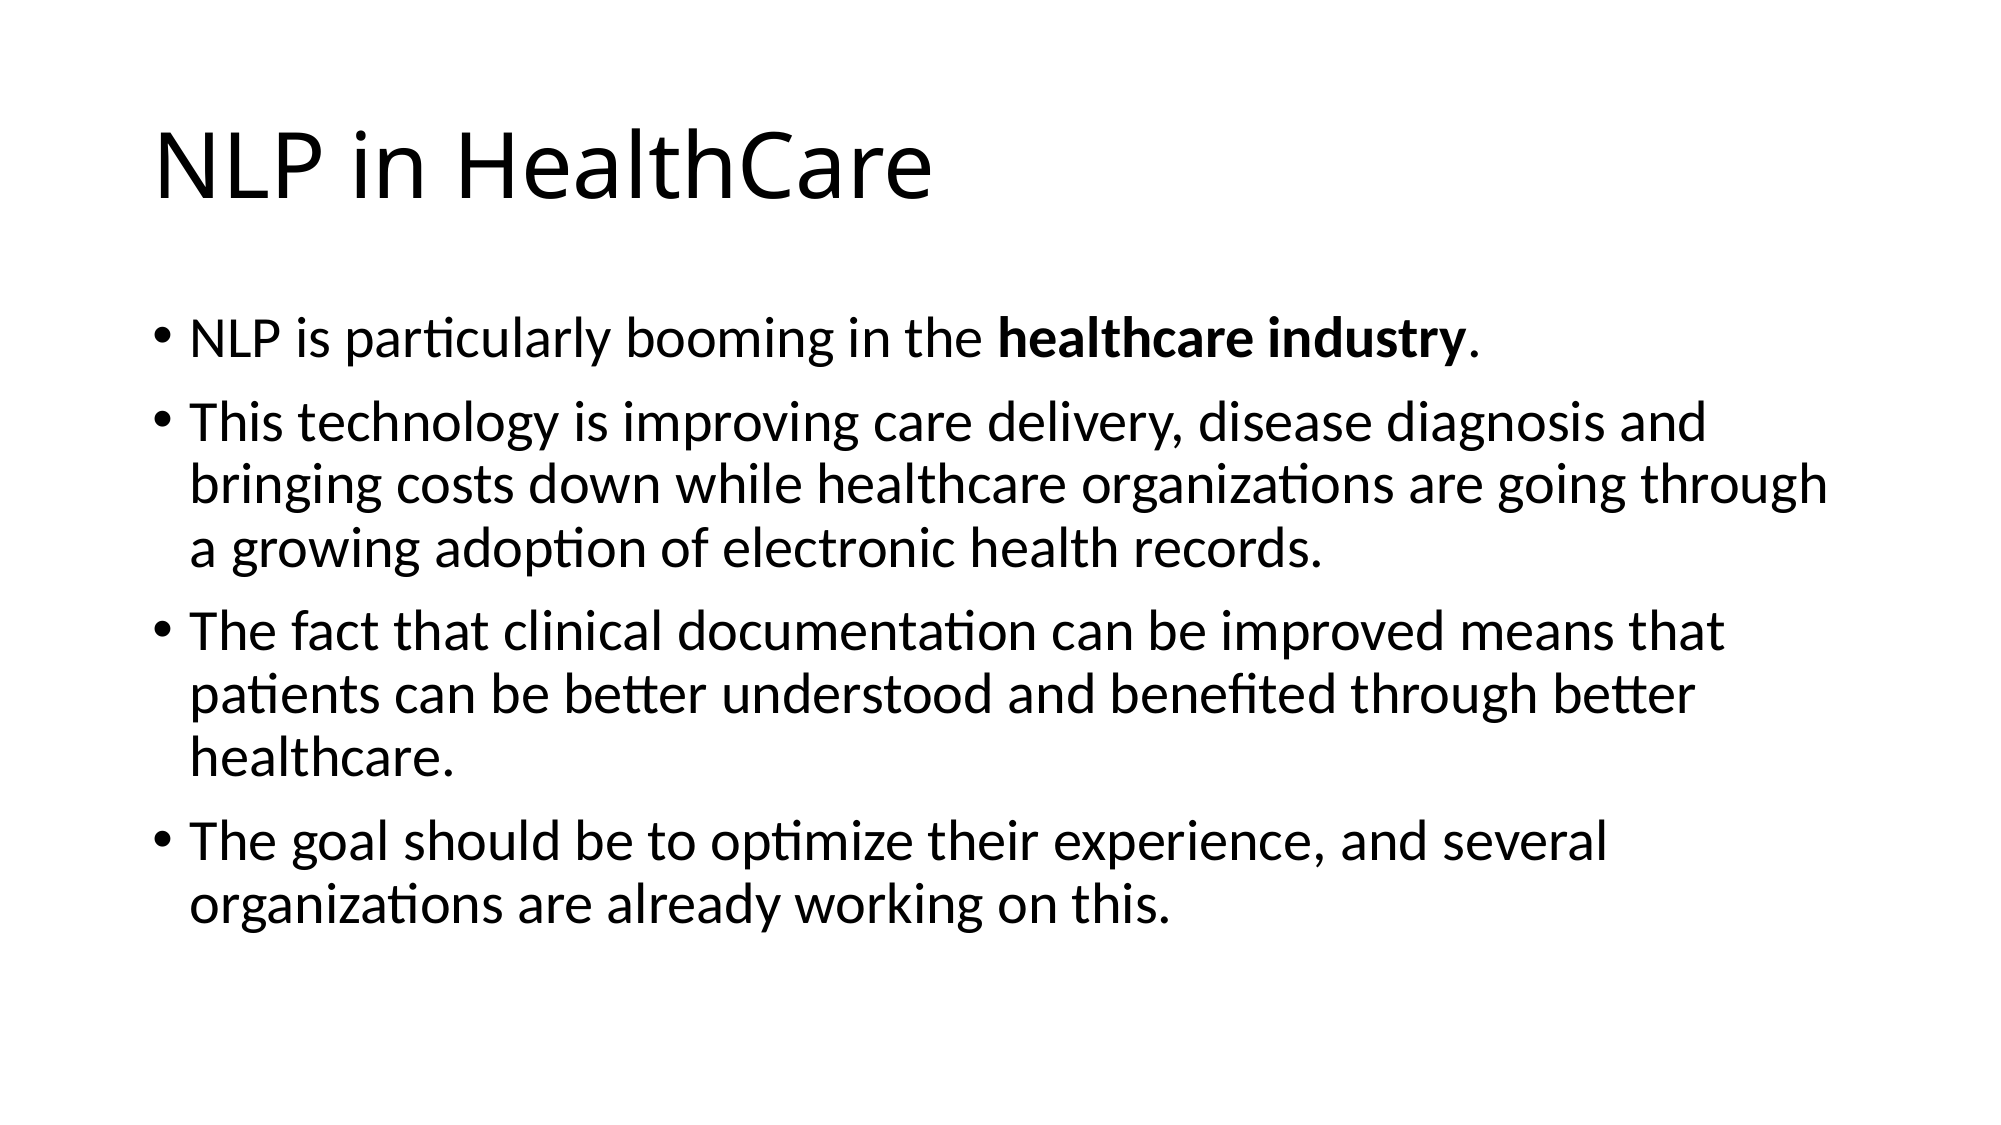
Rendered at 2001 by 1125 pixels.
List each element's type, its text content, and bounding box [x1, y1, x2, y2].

list NLP is particularly booming in the healthcare industry. This technology is improving care delivery, disease diagnosis and bringing costs down while healthcare organizations are going through a growing adoption of electronic health records. The fact that clinical documentation can be improved means that patients can be better understood and benefited through better healthcare. The goal should be to optimize their experience, and several organizations are already working on this. [137, 299, 1863, 1014]
title NLP in HealthCare [137, 59, 1863, 278]
